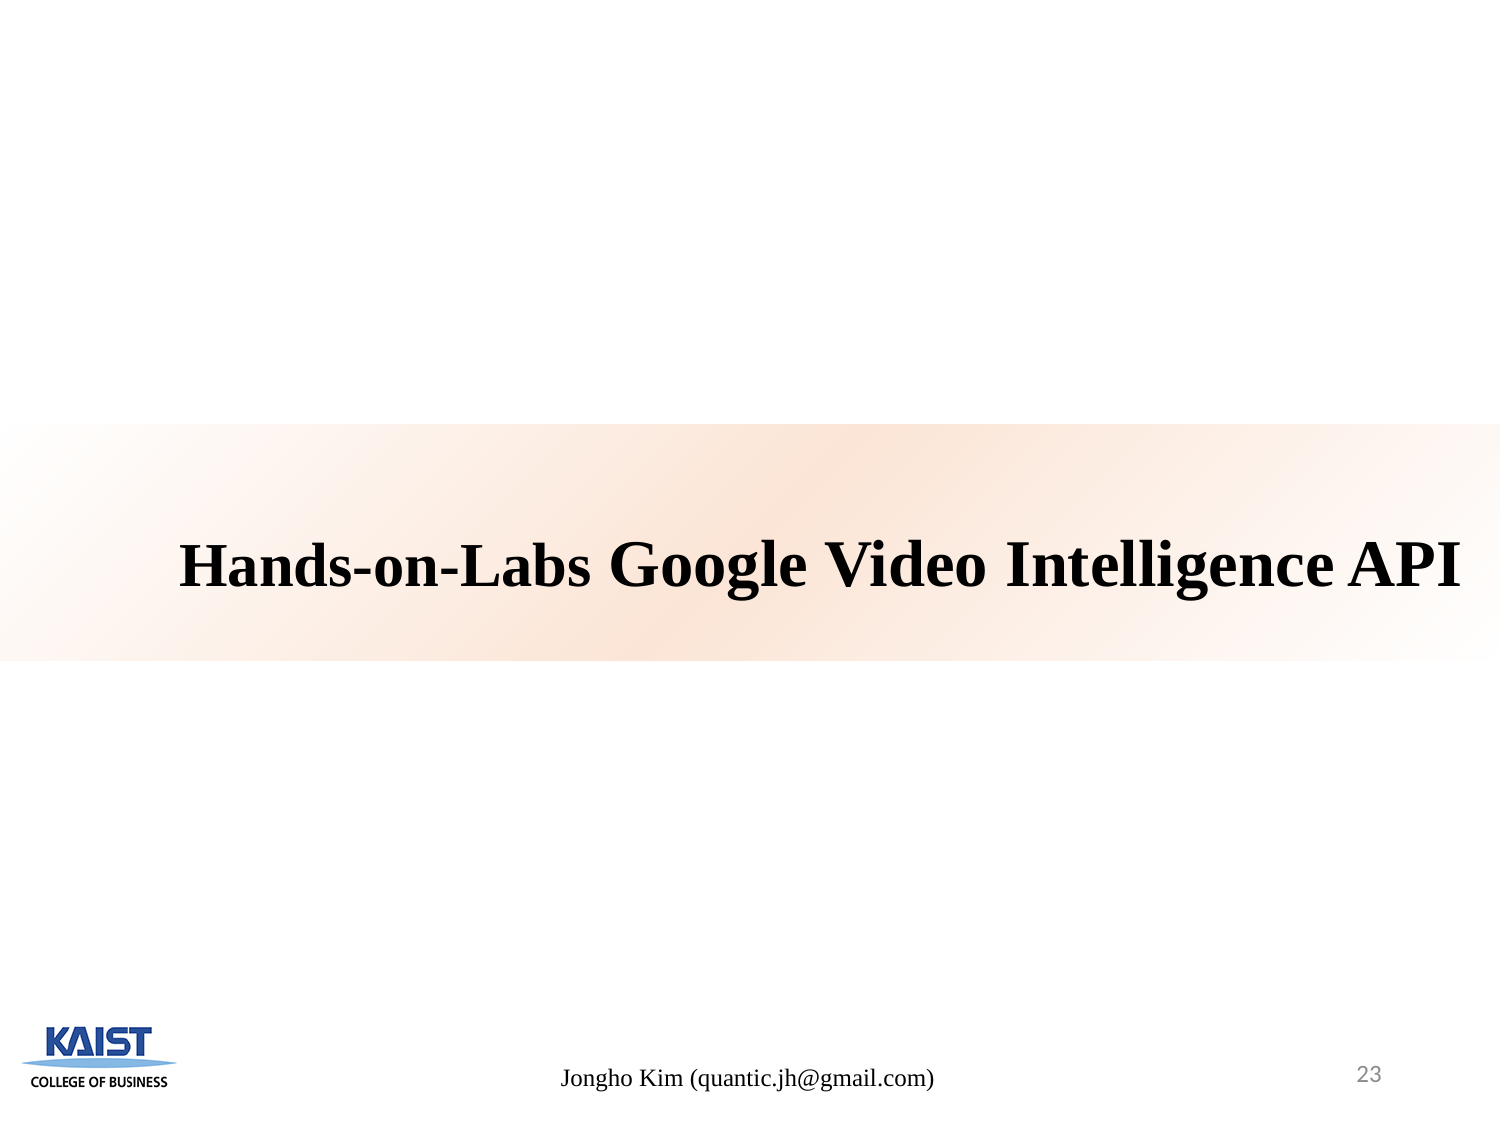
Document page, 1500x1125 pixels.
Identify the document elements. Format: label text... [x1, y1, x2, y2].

slide_number 23 [1059, 1042, 1397, 1103]
picture [9, 995, 187, 1118]
text_box [0, 424, 1500, 661]
text_box Hands-on-Labs Google Video Intelligence API [20, 472, 1479, 607]
